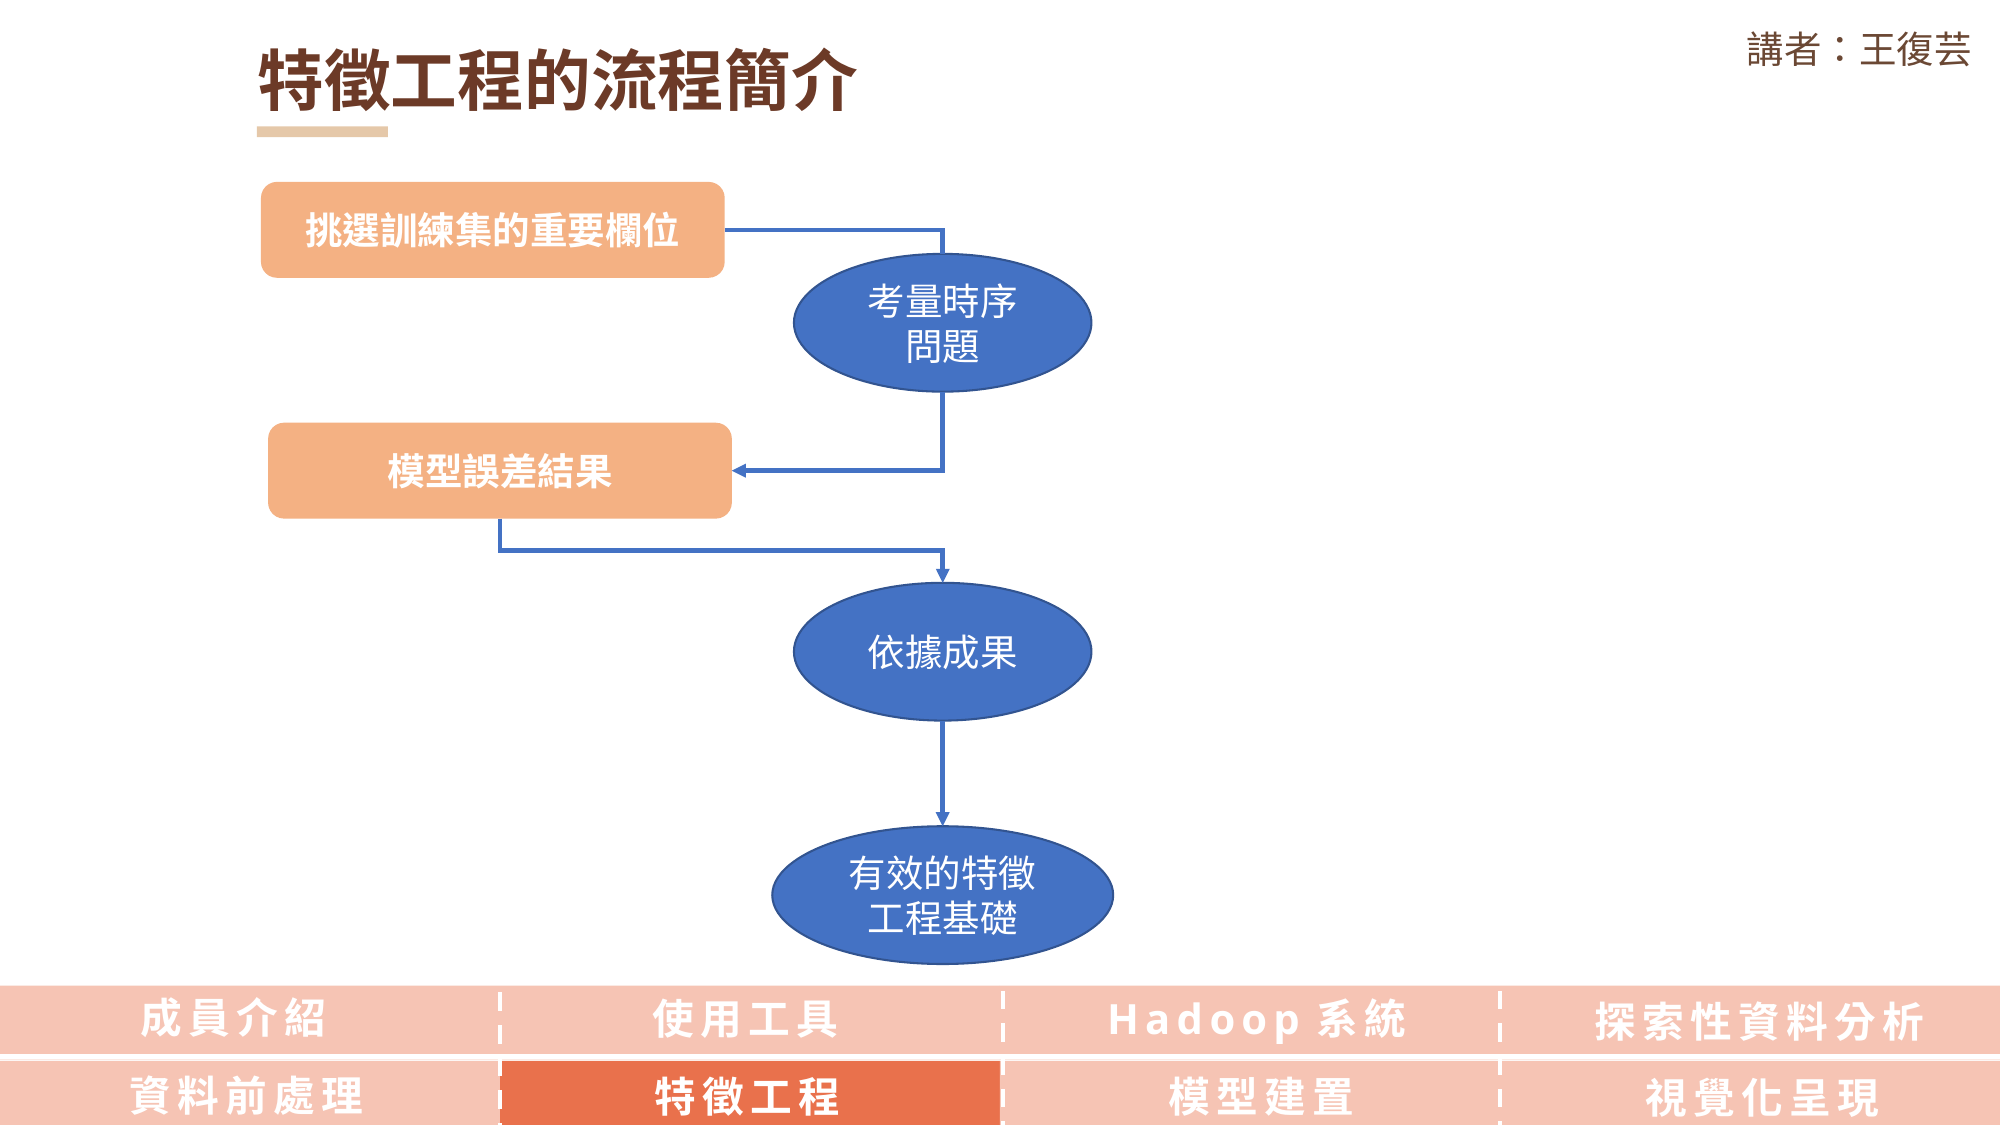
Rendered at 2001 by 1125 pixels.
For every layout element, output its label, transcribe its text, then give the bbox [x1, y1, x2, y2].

text_box 講者：王復芸 [1732, 19, 1987, 79]
text_box 有效的特徵工程基礎 [771, 825, 1115, 958]
text_box 挑選訓練集的重要欄位 [259, 180, 726, 279]
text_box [0, 958, 2000, 1125]
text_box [797, 325, 877, 537]
text_box 模型誤差結果 [267, 421, 689, 520]
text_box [689, 329, 754, 773]
text_box [256, 125, 389, 138]
text_box 依據成果 [792, 581, 1093, 722]
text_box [724, 229, 943, 254]
text_box 特徵工程的流程簡介 [242, 31, 1500, 127]
text_box 考量時序問題 [792, 252, 1093, 393]
